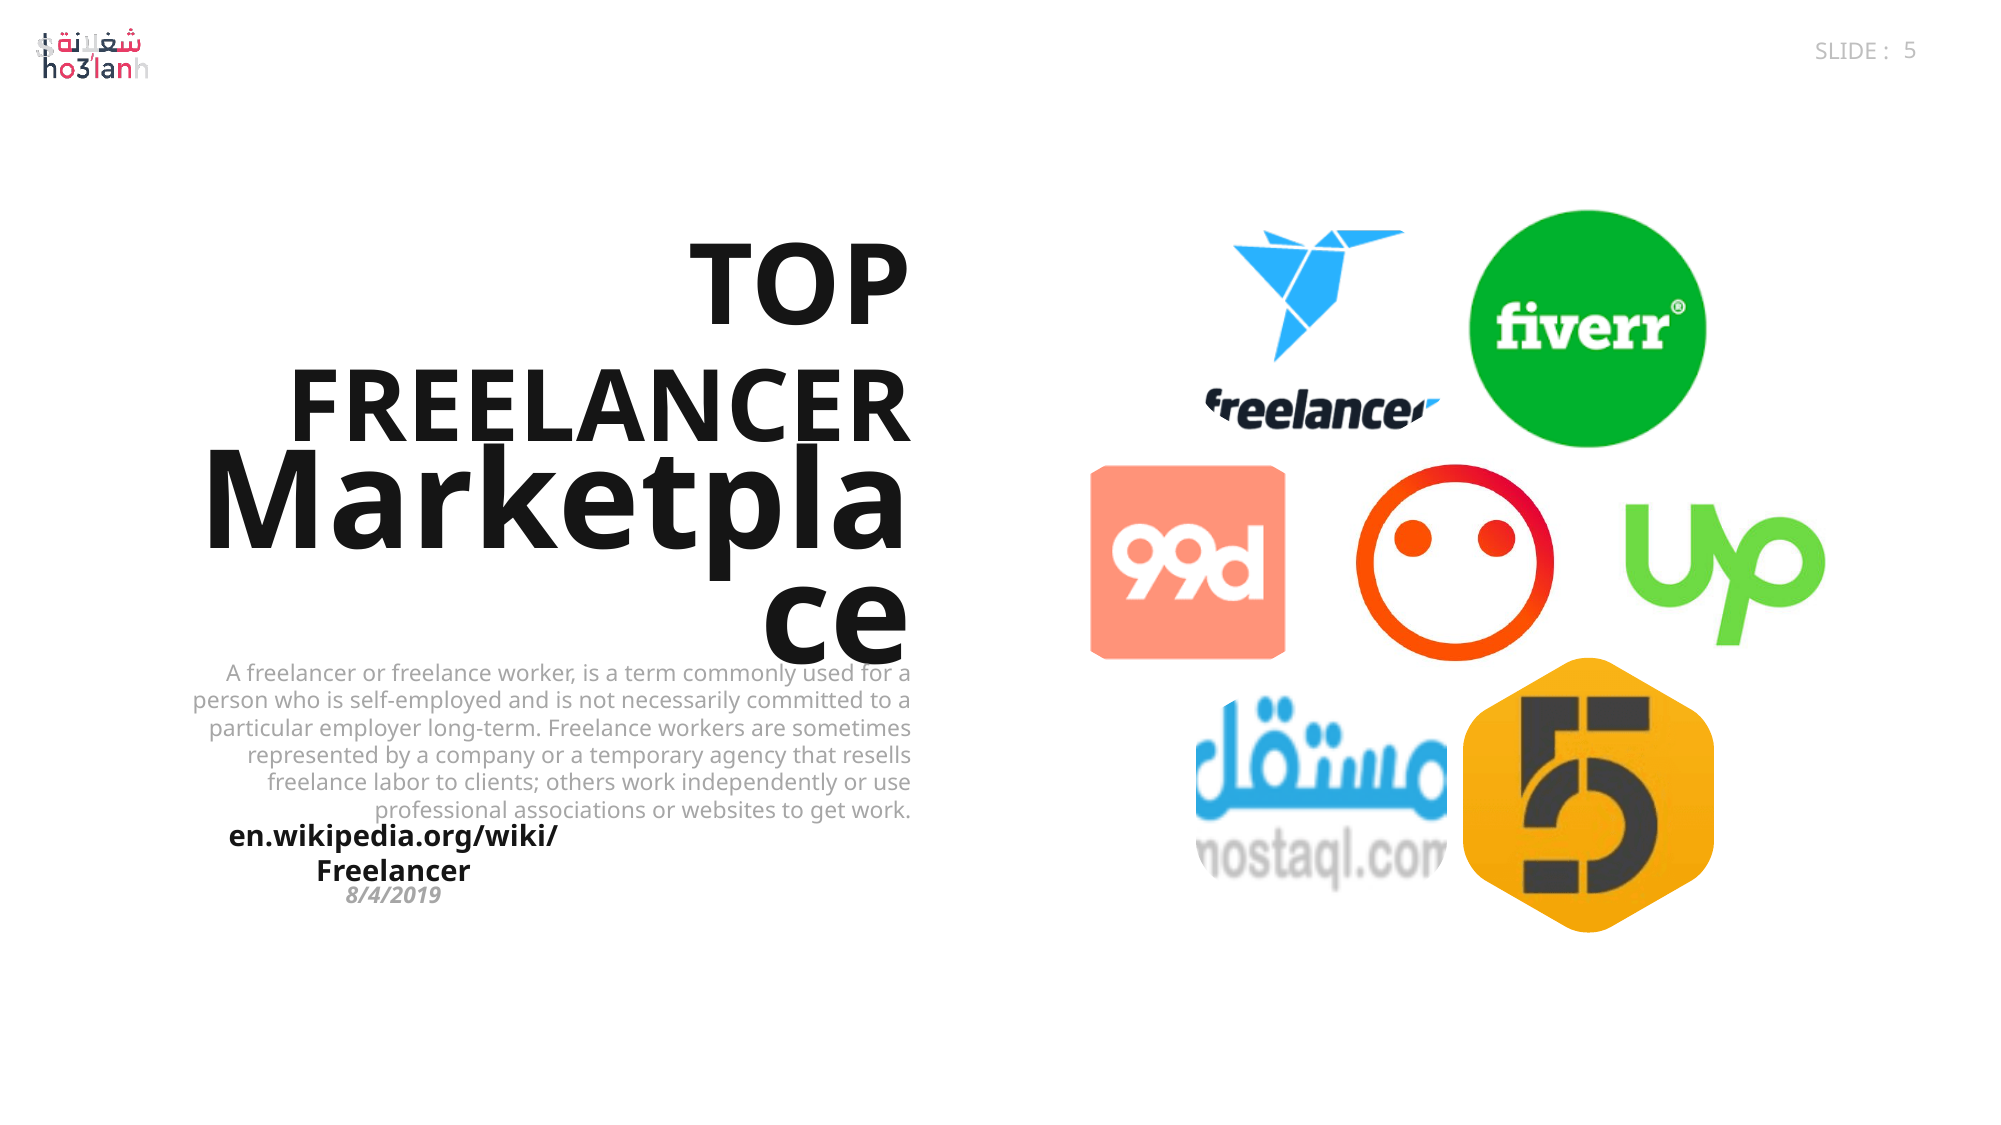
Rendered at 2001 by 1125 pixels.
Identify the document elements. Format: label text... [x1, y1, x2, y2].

text_box TOP FREELANCER Marketplace [141, 271, 928, 627]
text_box A freelancer or freelance worker, is a term commonly used for a person who is self-employed and is not necessarily committed to a particular employer long-term. Freelance workers are sometimes represented by a company or a temporary agency that resells freelance labor to clients; others work independently or use professional associations or websites to get work. [141, 627, 928, 854]
picture [1062, 192, 1848, 933]
text_box en.wikipedia.org/wiki/Freelancer [141, 813, 646, 854]
picture [34, 13, 148, 89]
text_box 8/4/2019 [141, 854, 646, 934]
